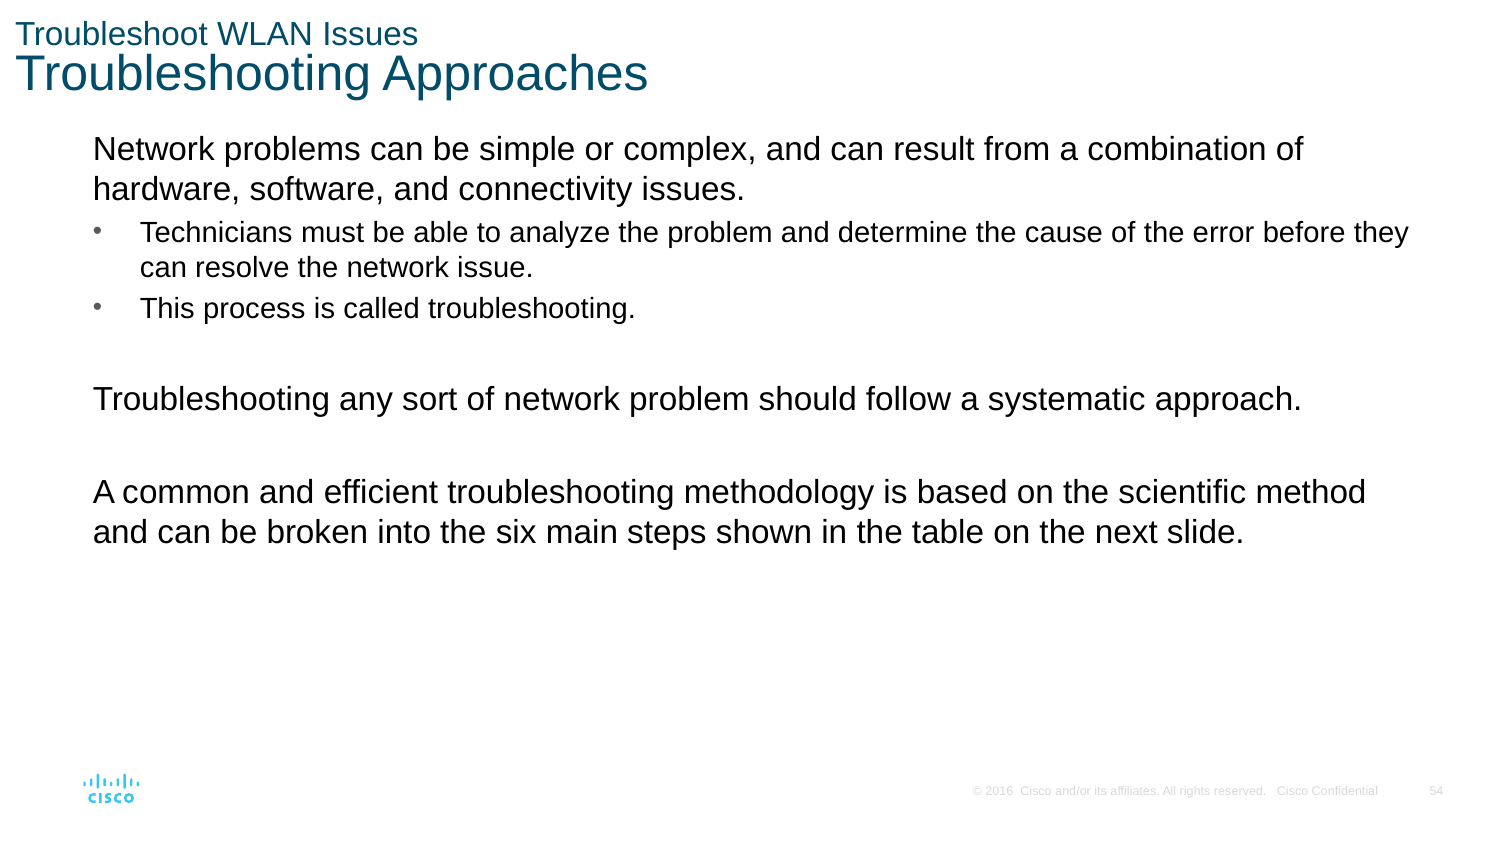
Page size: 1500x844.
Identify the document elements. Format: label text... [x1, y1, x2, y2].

list Network problems can be simple or complex, and can result from a combination of hardware, software, and connectivity issues. Technicians must be able to analyze the problem and determine the cause of the error before they can resolve the network issue. This process is called troubleshooting. Troubleshooting any sort of network problem should follow a systematic approach. A common and efficient troubleshooting methodology is based on the scientific method and can be broken into the six main steps shown in the table on the next slide. [77, 120, 1437, 726]
title Troubleshoot WLAN Issues Troubleshooting Approaches [0, 0, 1369, 121]
